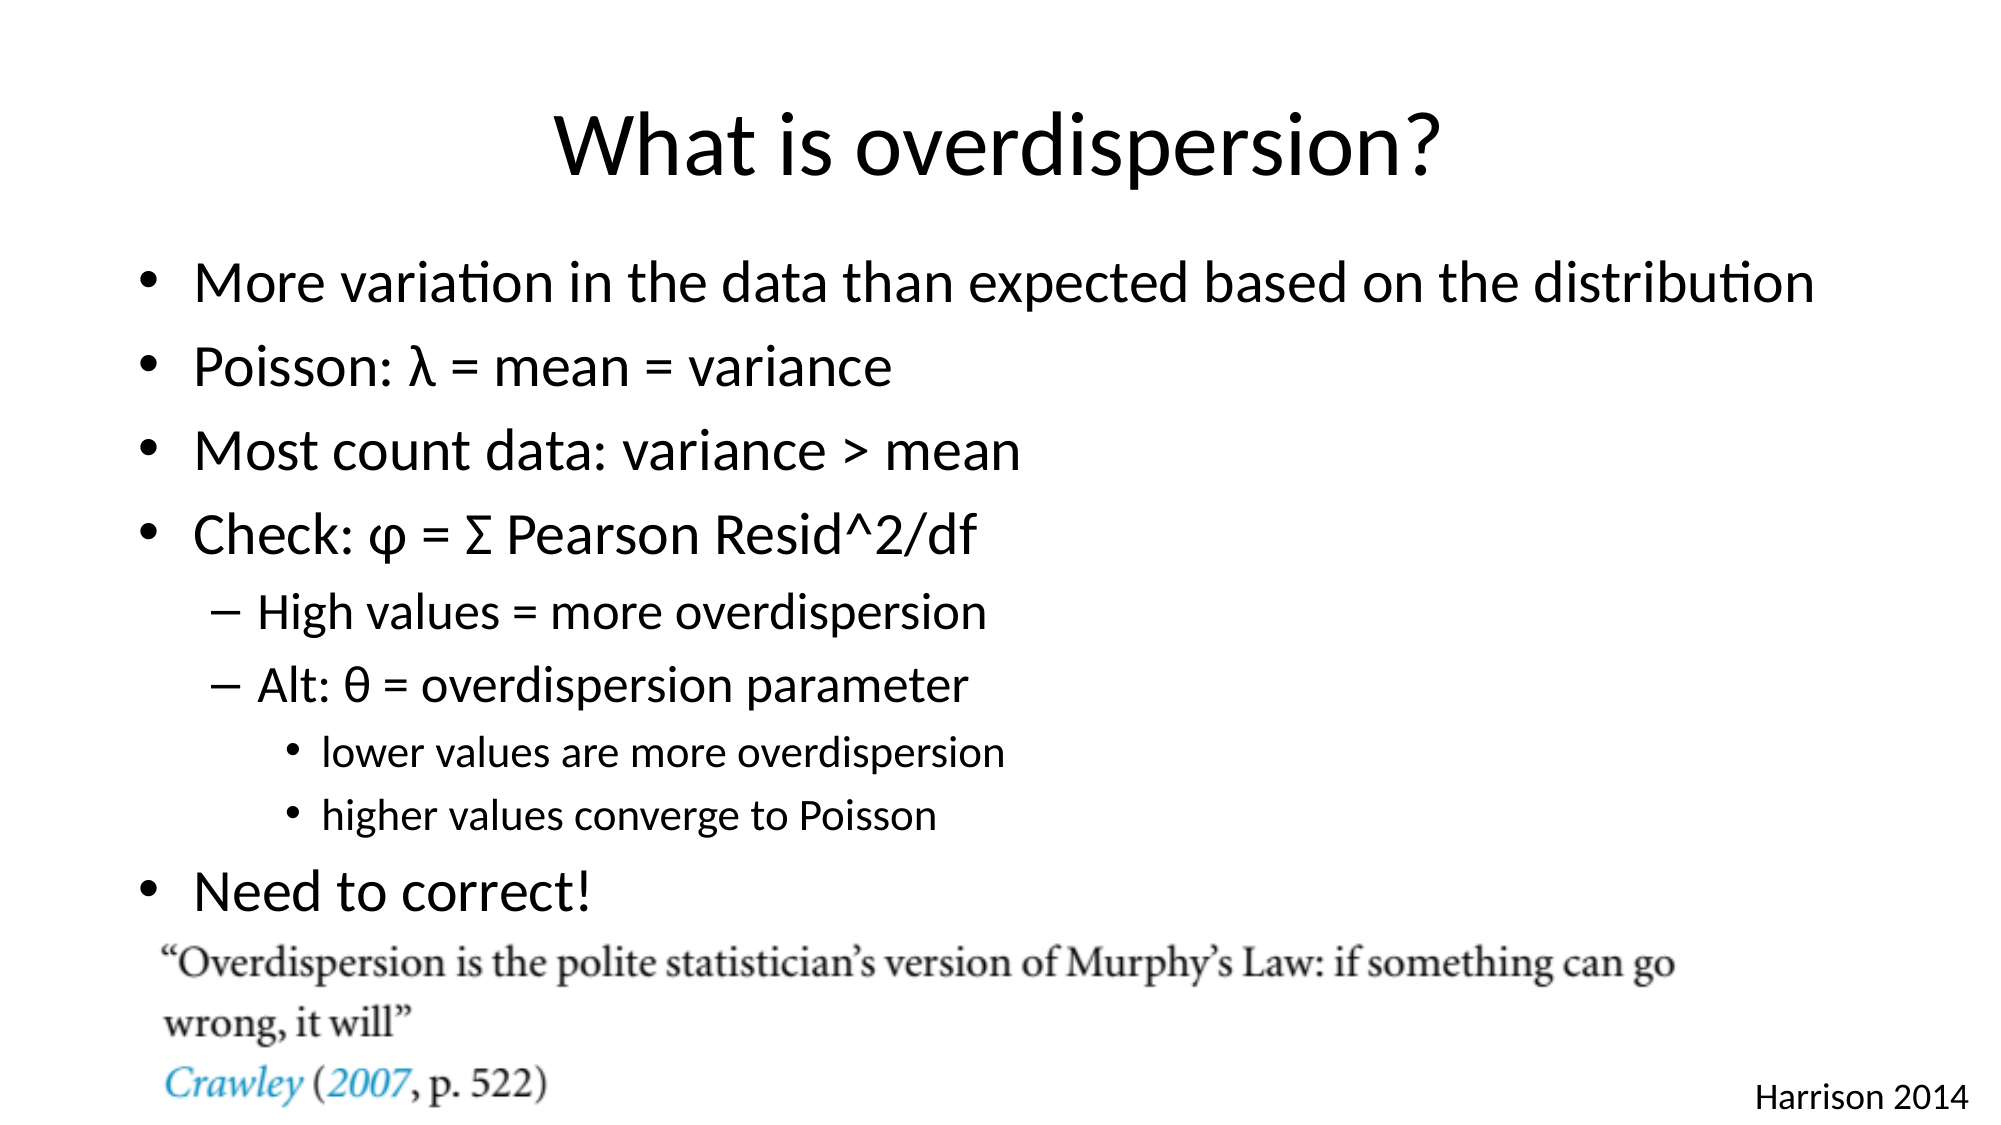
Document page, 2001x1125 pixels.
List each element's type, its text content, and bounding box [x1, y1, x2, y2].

text_box Harrison 2014 [1740, 1064, 1985, 1125]
picture [123, 925, 1690, 1125]
list More variation in the data than expected based on the distribution Poisson: λ = mean = variance Most count data: variance > mean Check: φ = Σ Pearson Resid^2/df High values = more overdispersion Alt: θ = overdispersion parameter lower values are more overdispersion higher values converge to Poisson Need to correct! [124, 234, 1849, 949]
title What is overdispersion? [99, 45, 1900, 233]
